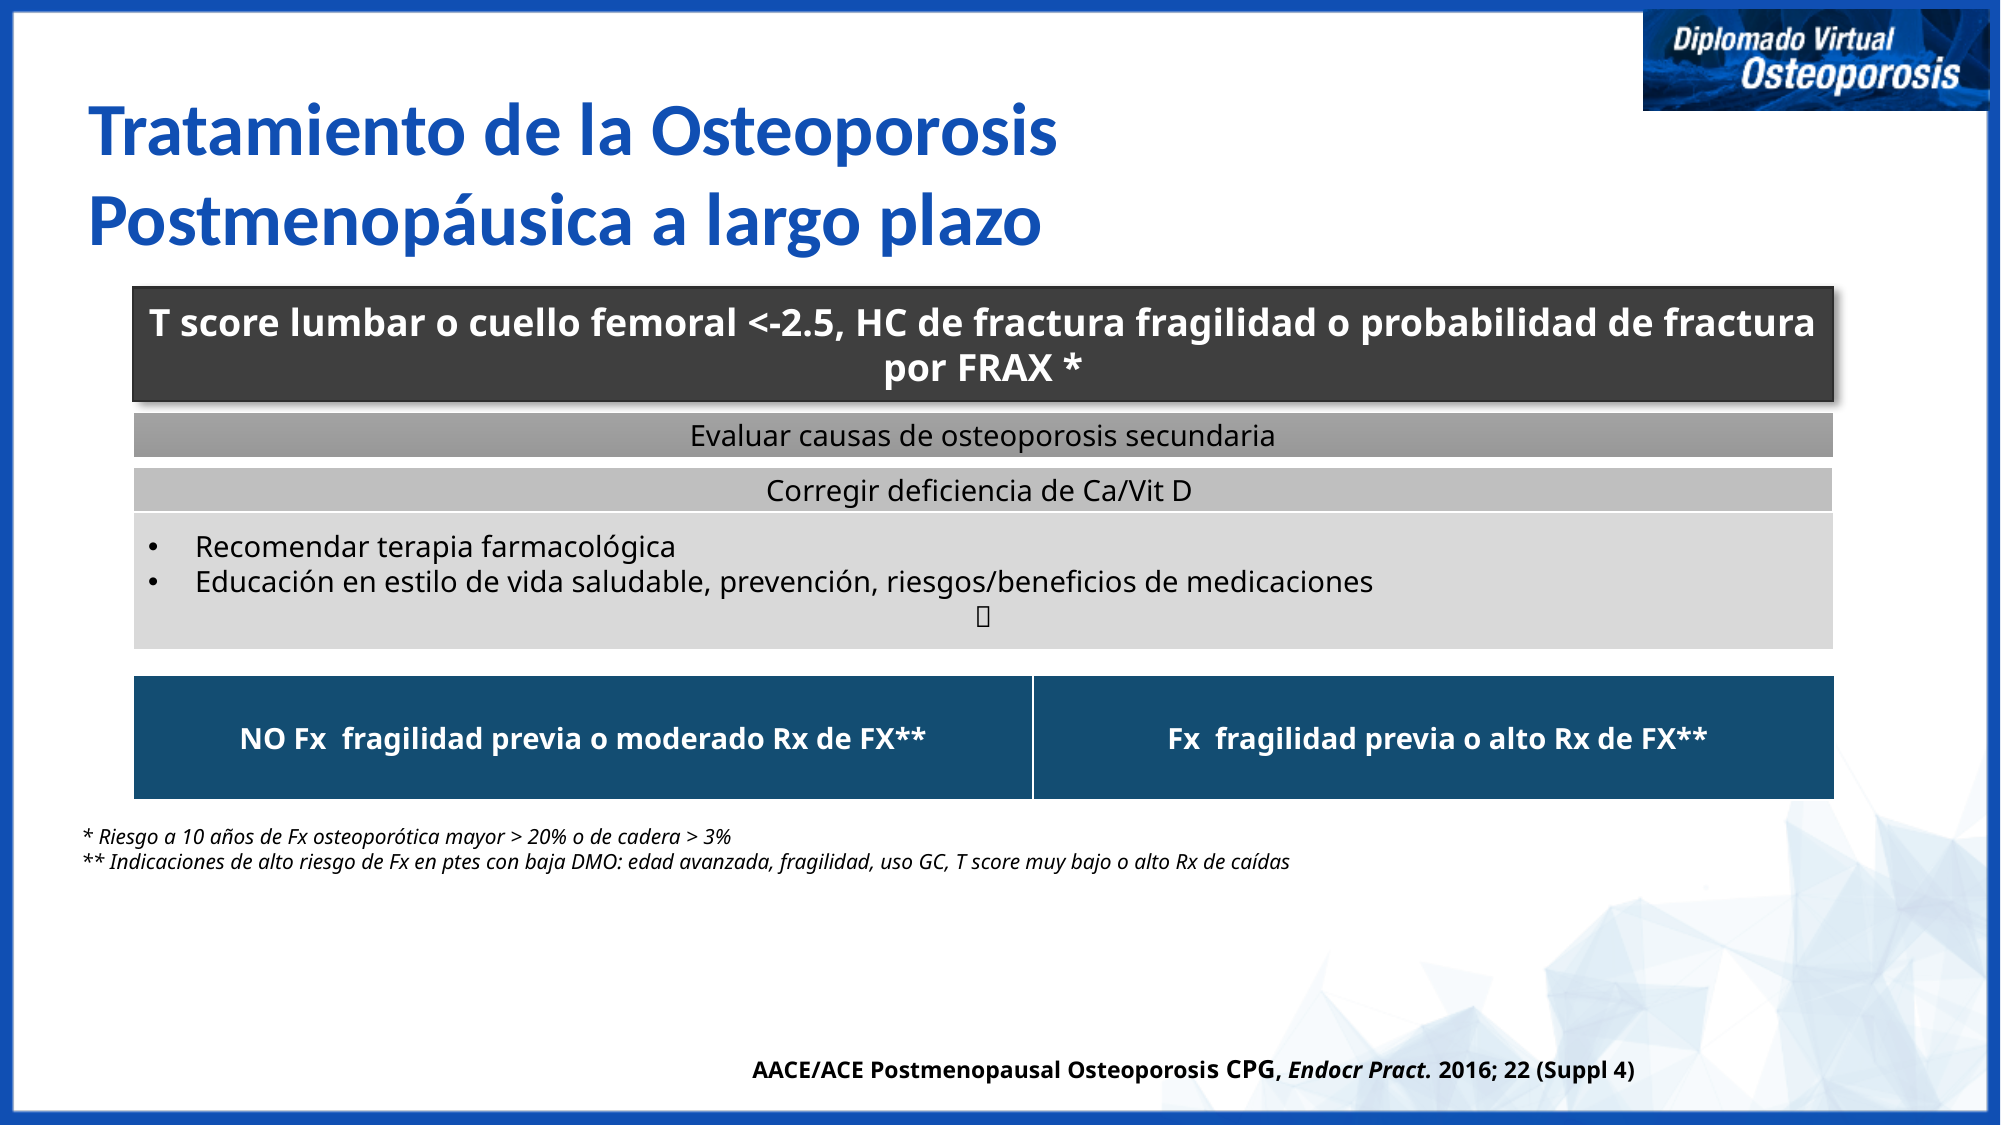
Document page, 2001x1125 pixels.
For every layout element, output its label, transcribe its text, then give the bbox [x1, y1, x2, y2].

text_box AACE/ACE Postmenopausal Osteoporosis CPG, Endocr Pract. 2016; 22 (Suppl 4) [737, 1046, 2000, 1092]
text_box Fx fragilidad previa o alto Rx de FX** [1032, 674, 1836, 749]
list Tratamiento de la Osteoporosis Postmenopáusica a largo plazo [73, 73, 1621, 371]
picture [0, 0, 2001, 1125]
text_box Evaluar causas de osteoporosis secundaria [133, 412, 1834, 458]
text_box T score lumbar o cuello femoral <-2.5, HC de fractura fragilidad o probabilidad de fractura por FRAX * [132, 286, 1834, 402]
text_box Recomendar terapia farmacológica Educación en estilo de vida saludable, prevención, riesgos/beneficios de medicaciones  [132, 511, 1834, 651]
text_box * Riesgo a 10 años de Fx osteoporótica mayor > 20% o de cadera > 3% ** Indicaciones de alto riesgo de Fx en ptes con baja DMO: edad avanzada, fragilidad, uso GC, T score muy bajo o alto Rx de caídas [0, 749, 1968, 963]
text_box Corregir deficiencia de Ca/Vit D [132, 466, 1834, 511]
text_box NO Fx fragilidad previa o moderado Rx de FX** [132, 674, 1032, 749]
